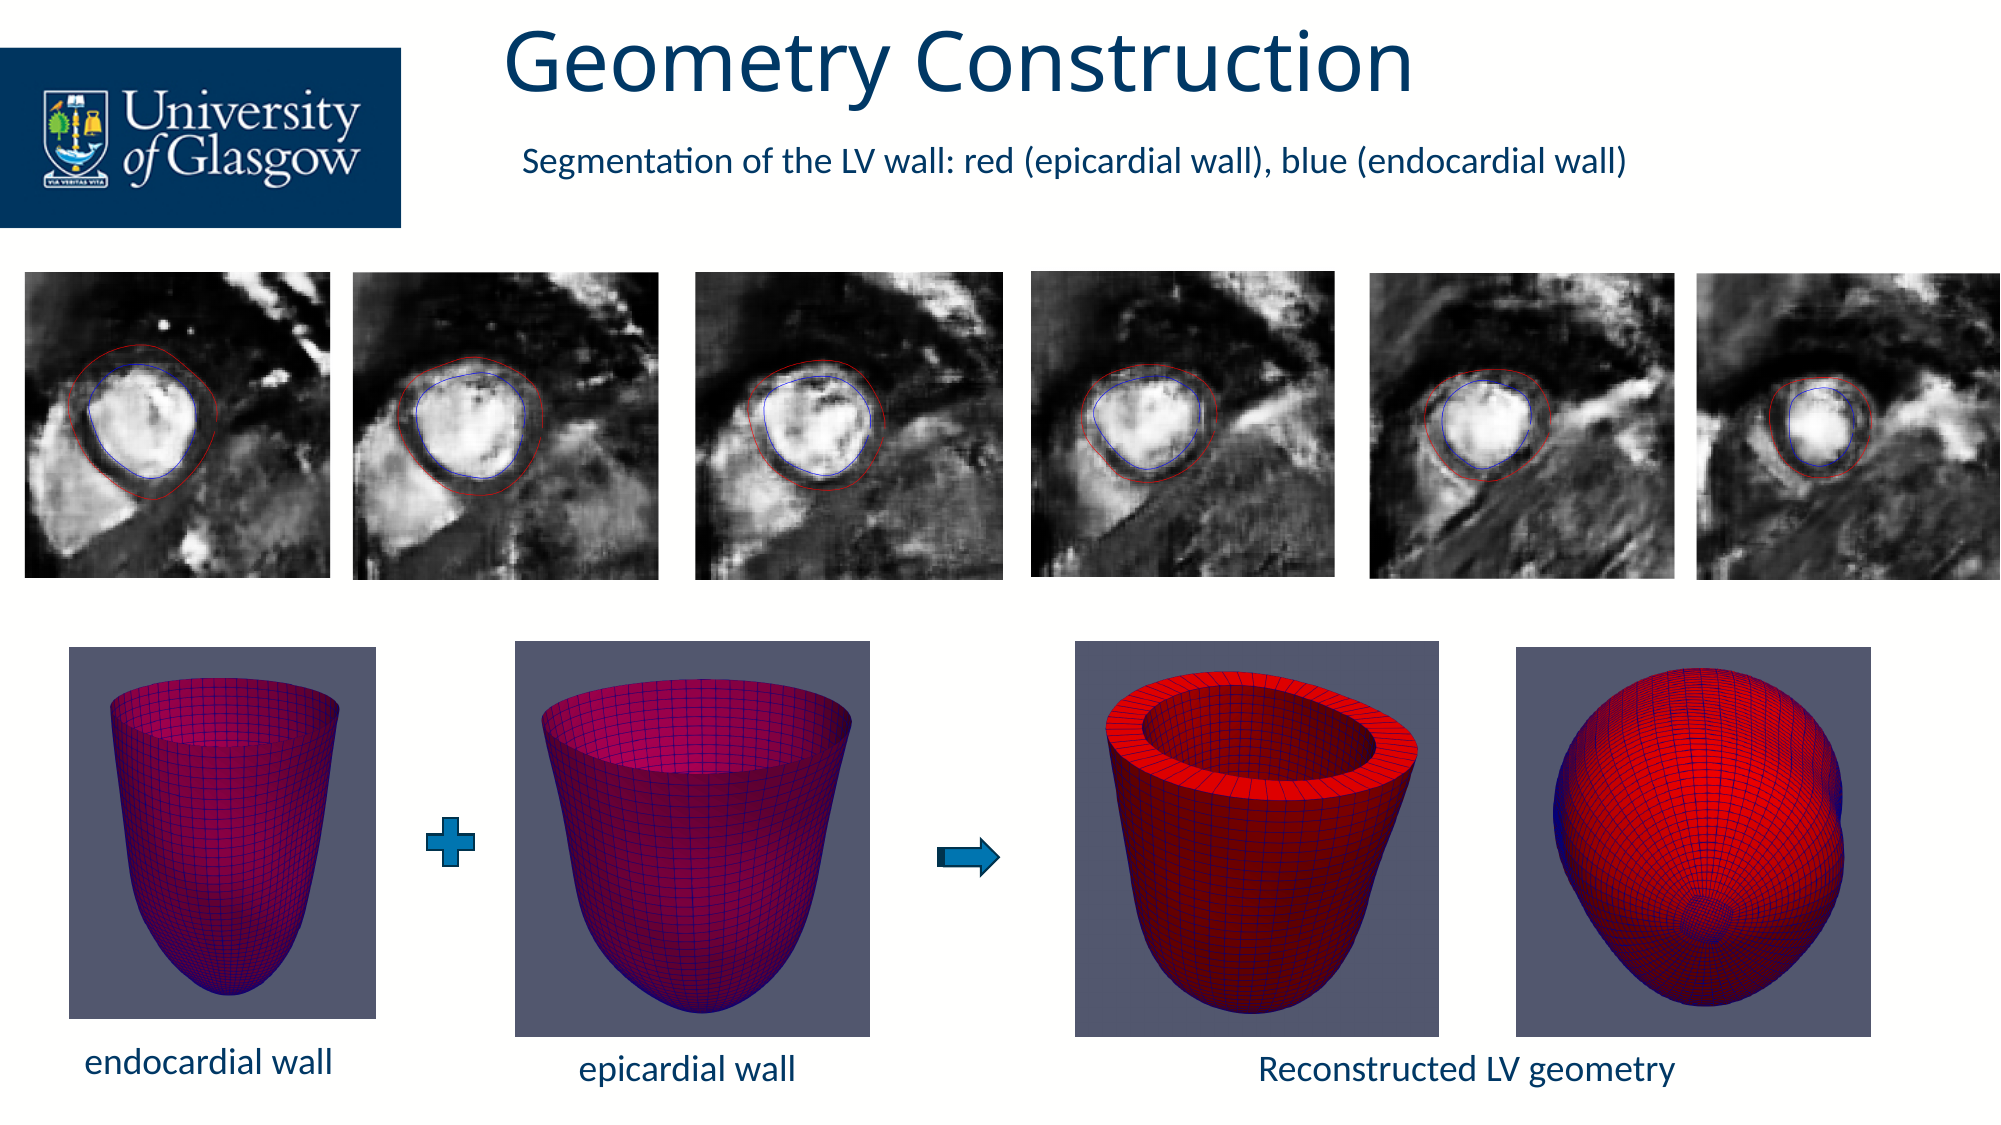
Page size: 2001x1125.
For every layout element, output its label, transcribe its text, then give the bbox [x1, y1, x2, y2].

text_box endocardial wall [69, 1030, 378, 1090]
text_box [426, 817, 475, 867]
picture [0, 0, 2000, 1125]
text_box [937, 836, 1001, 878]
text_box epicardial wall [563, 1037, 870, 1097]
text_box Reconstructed LV geometry [1243, 1036, 1823, 1097]
text_box Segmentation of the LV wall: red (epicardial wall), blue (endocardial wall) [507, 128, 1644, 189]
text_box Geometry Construction [97, 0, 1823, 117]
